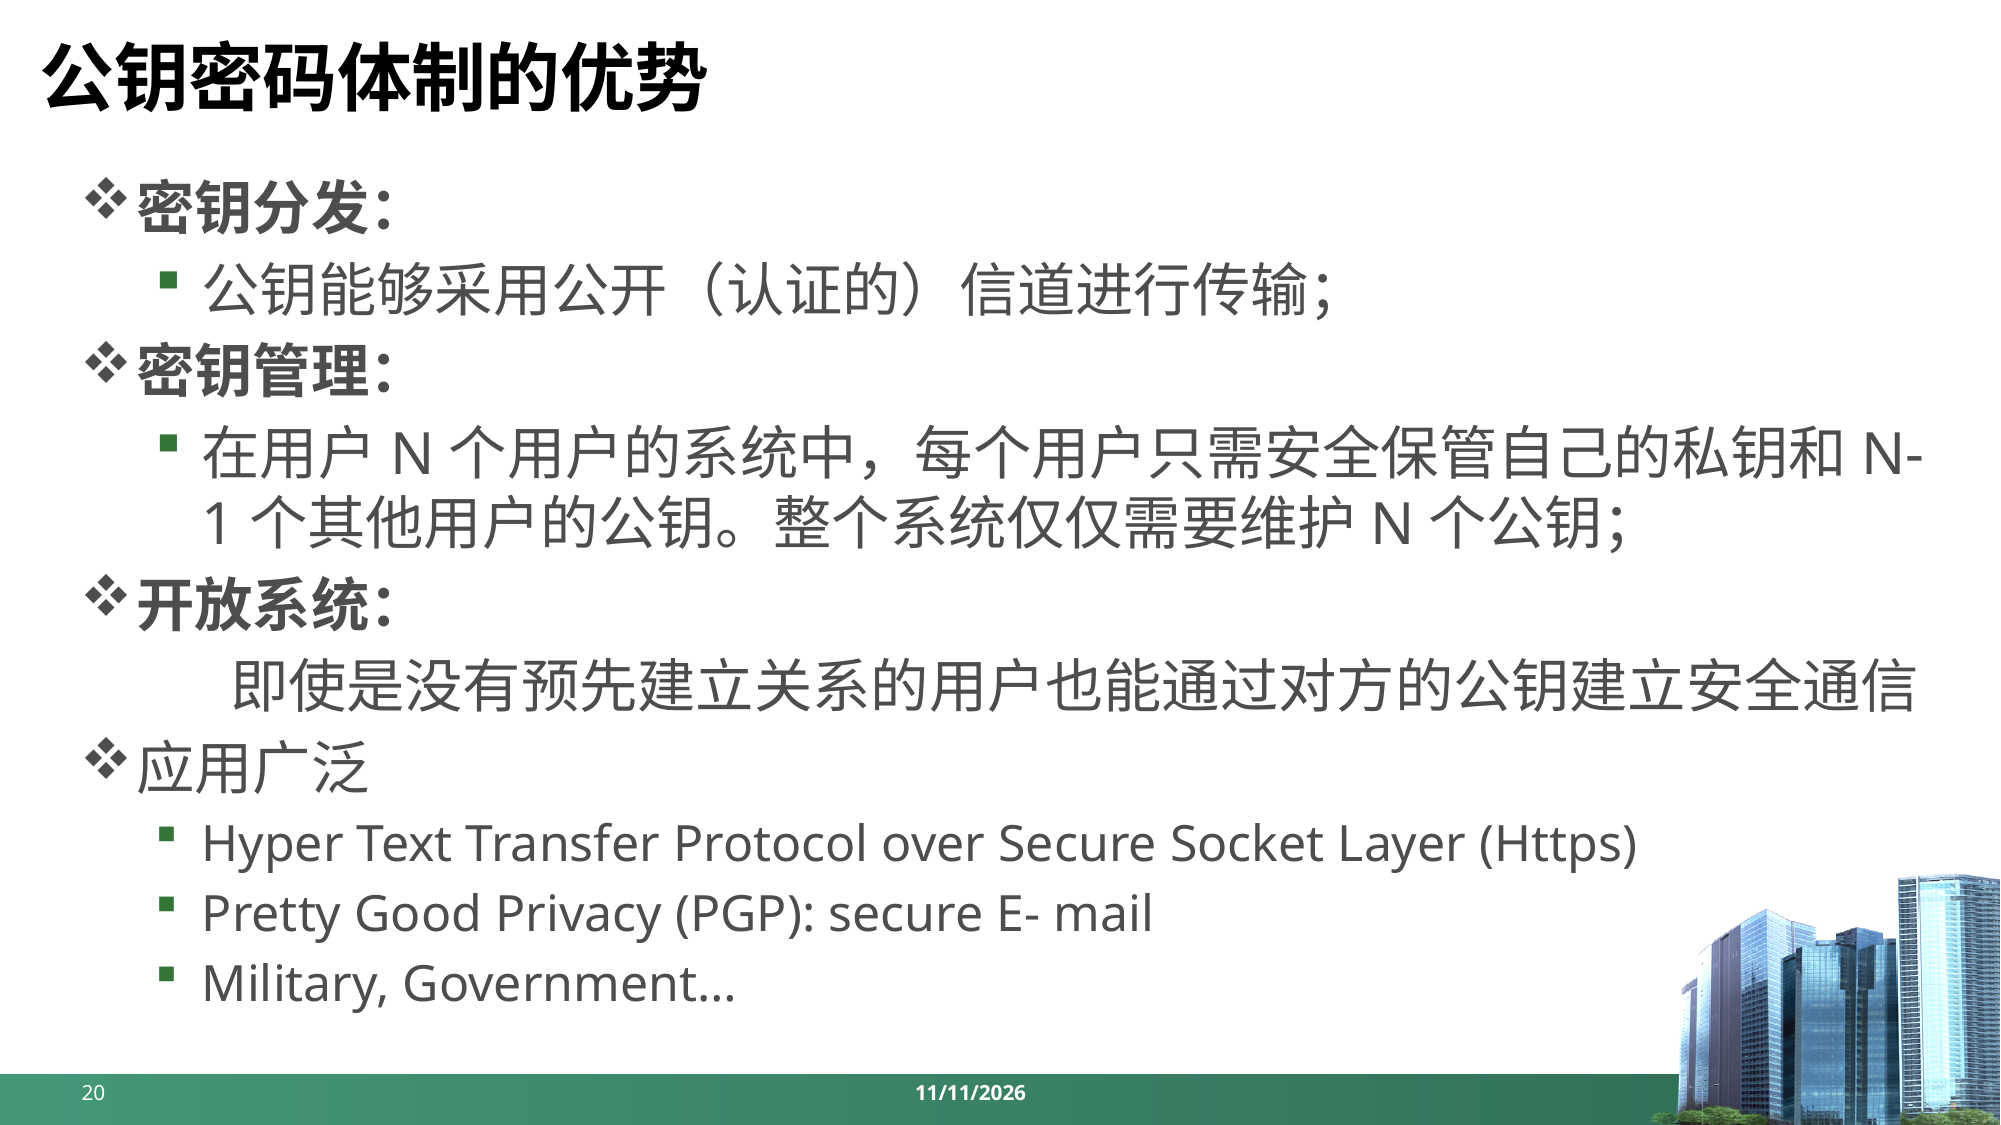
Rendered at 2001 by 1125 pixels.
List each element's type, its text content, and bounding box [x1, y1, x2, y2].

slide_number 20 [66, 1072, 184, 1113]
list 密钥分发： 公钥能够采用公开（认证的）信道进行传输； 密钥管理： 在用户N个用户的系统中，每个用户只需安全保管自己的私钥和N-1个其他用户的公钥。整个系统仅仅需要维护N个公钥； 开放系统： 即使是没有预先建立关系的用户也能通过对方的公钥建立安全通信 应用广泛 Hyper Text Transfer Protocol over Secure Socket Layer (Https) Pretty Good Privacy (PGP): secure E- mail Military, Government… [65, 163, 1949, 1031]
title 公钥密码体制的优势 [24, 29, 1609, 123]
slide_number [900, 1072, 1367, 1113]
